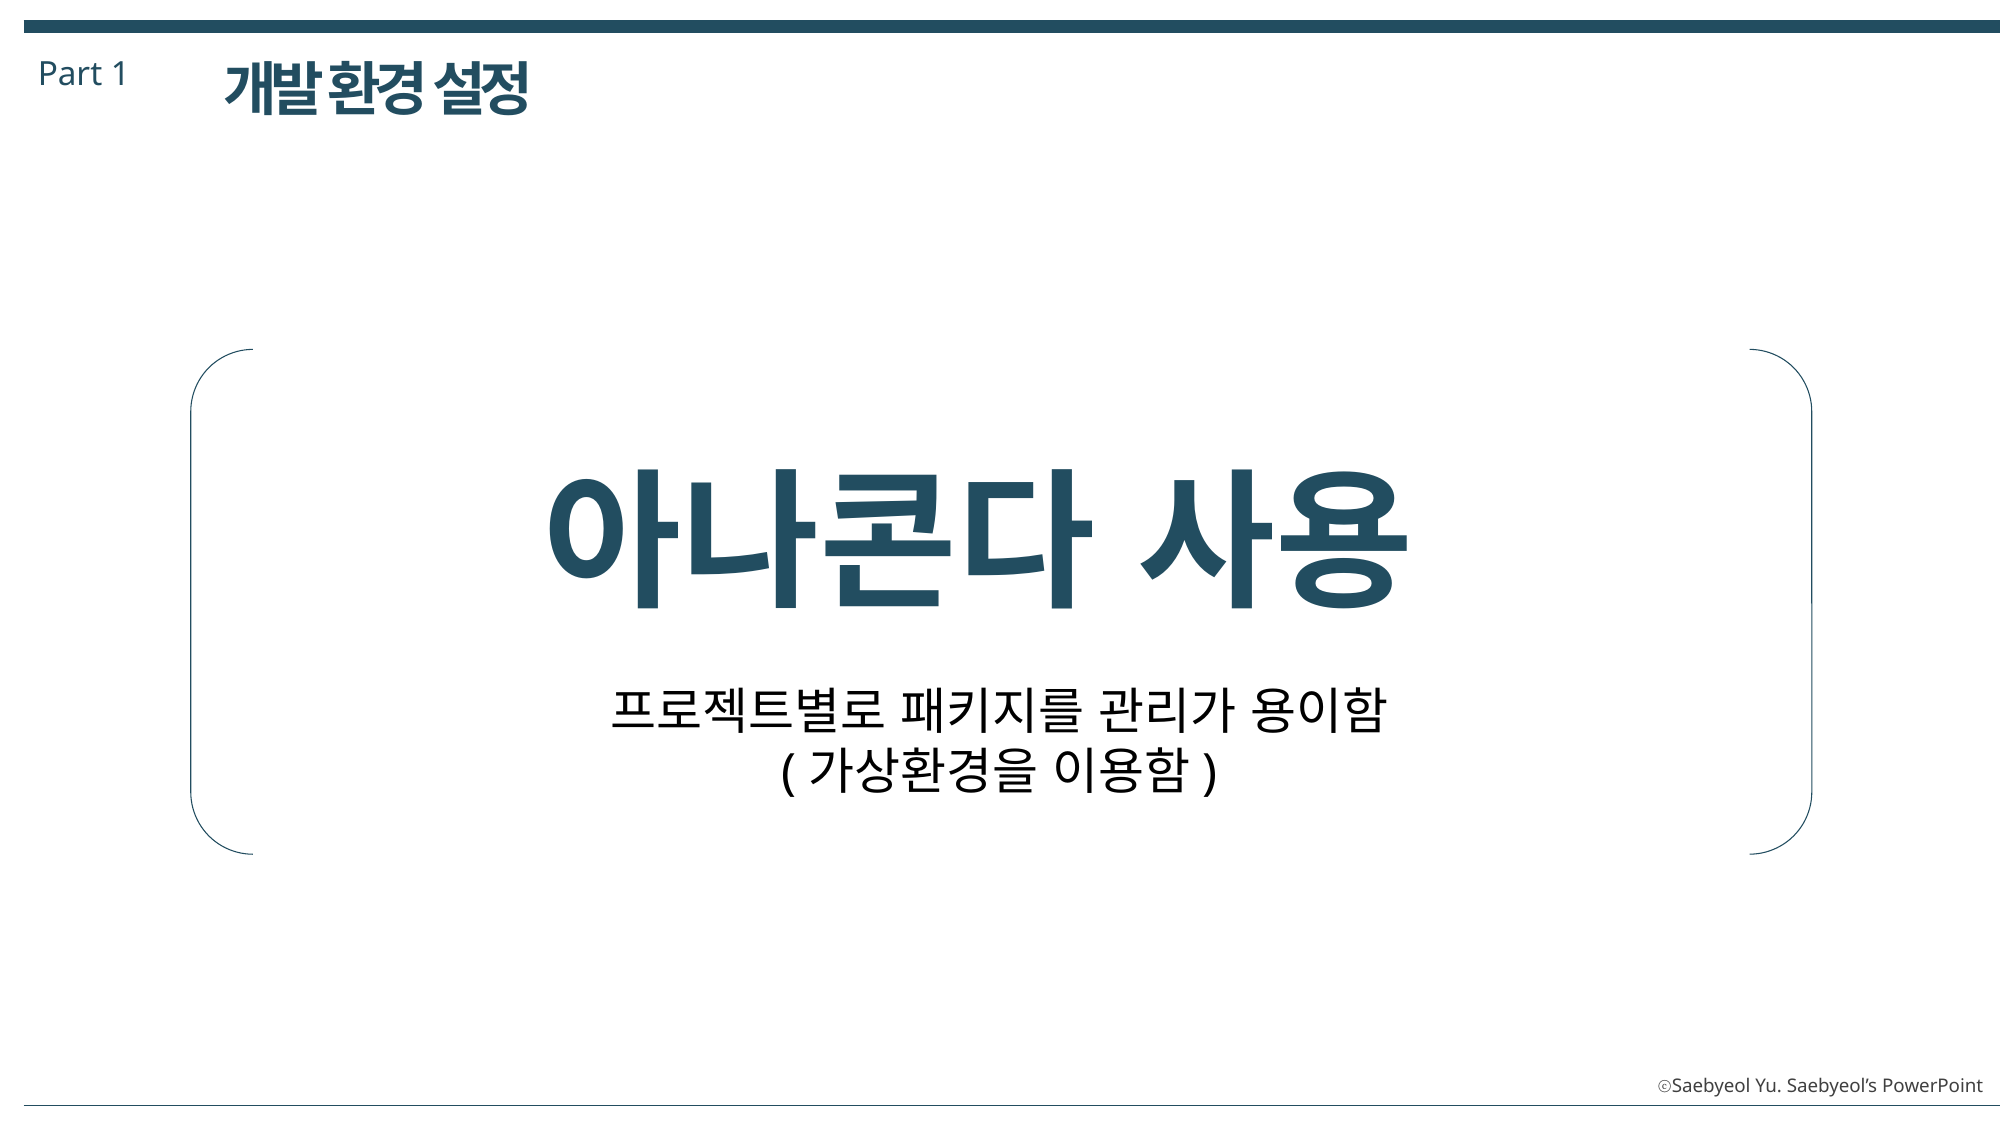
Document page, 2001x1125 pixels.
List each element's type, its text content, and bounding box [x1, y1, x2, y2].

text_box Part 1 [23, 44, 145, 100]
text_box [190, 348, 1813, 855]
text_box 개발 환경 설정 [208, 44, 548, 130]
